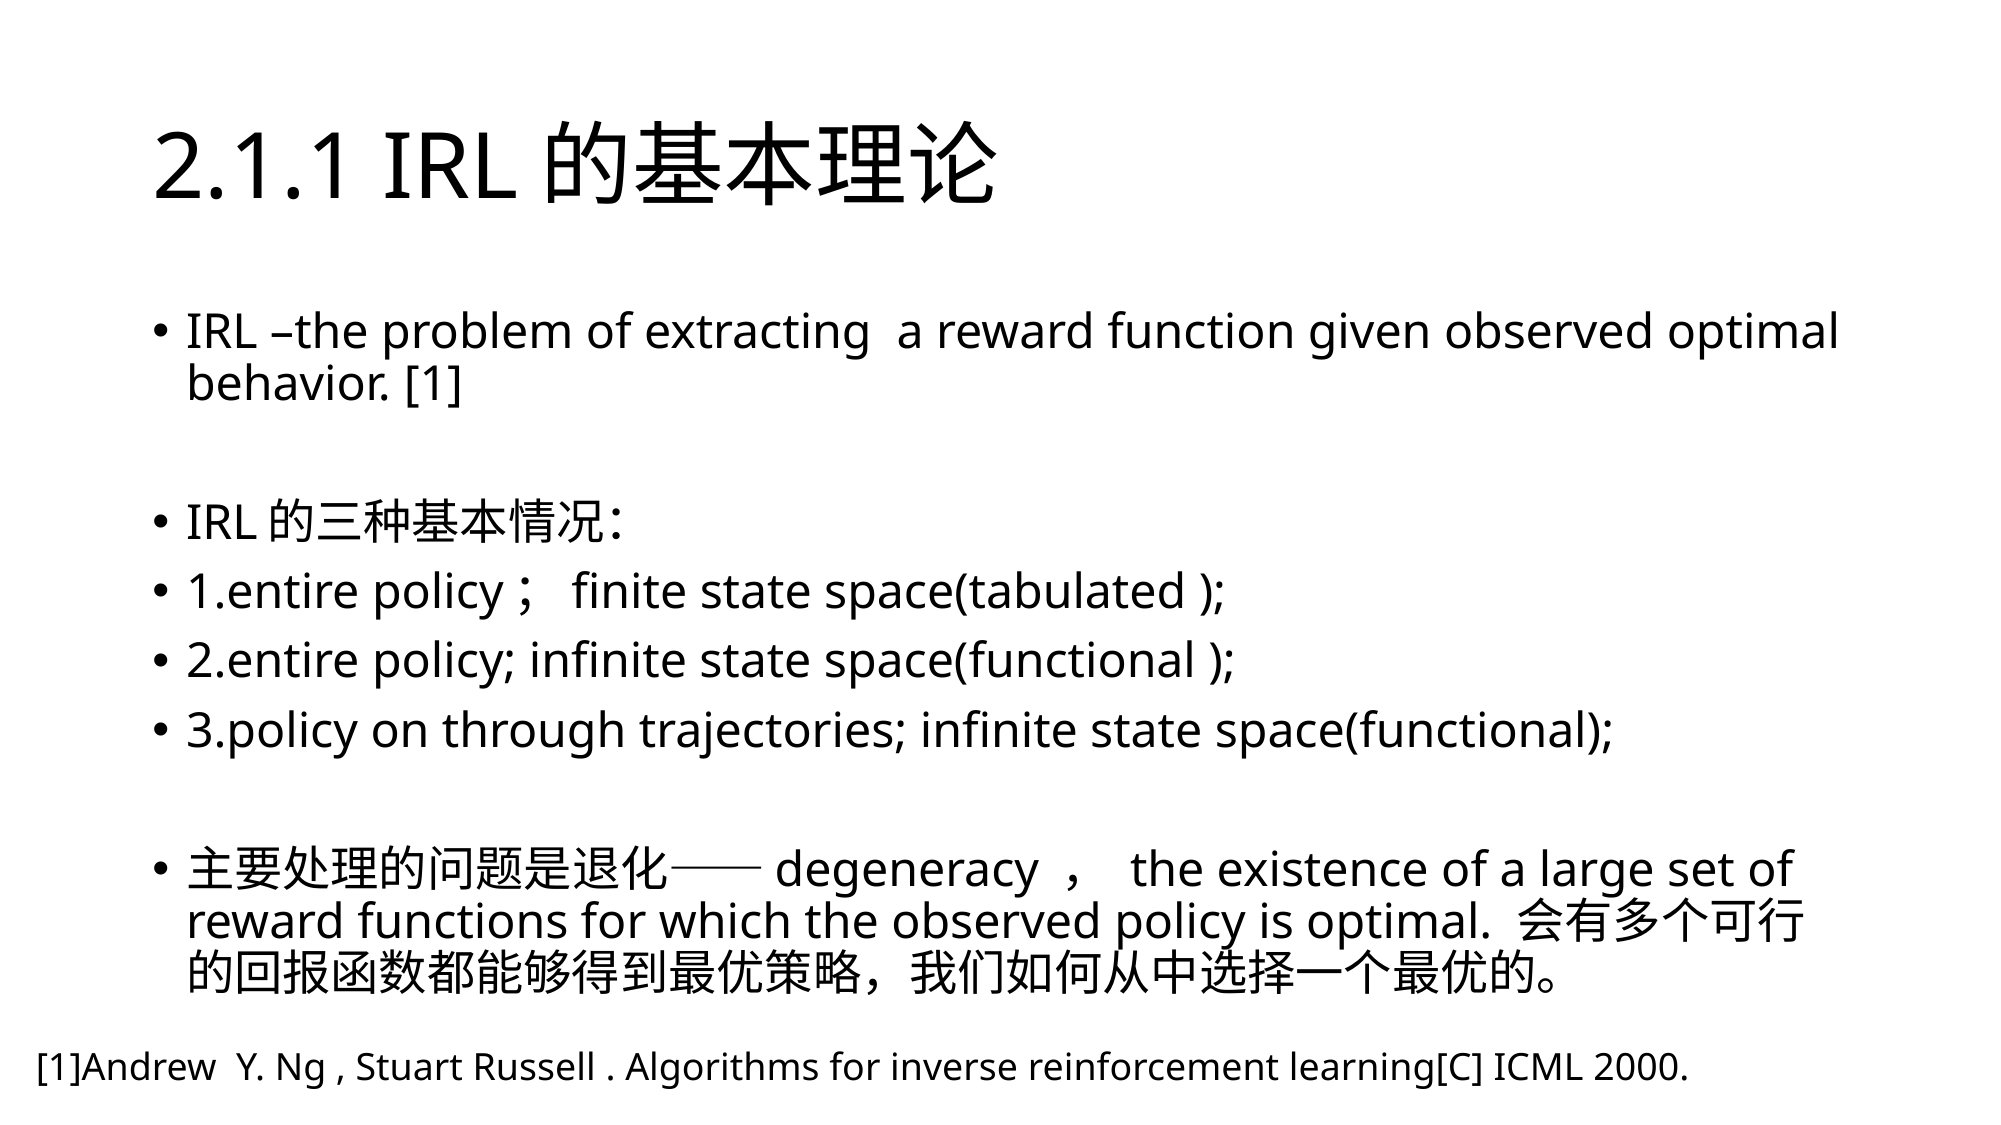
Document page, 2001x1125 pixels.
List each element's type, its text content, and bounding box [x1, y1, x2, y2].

title 2.1.1 IRL的基本理论 [137, 59, 1863, 278]
text_box [1]Andrew Y. Ng , Stuart Russell . Algorithms for inverse reinforcement learning[C] ICML 2000. [21, 1035, 2000, 1096]
list IRL –the problem of extracting a reward function given observed optimal behavior. [1] IRL的三种基本情况： 1.entire policy；finite state space(tabulated ); 2.entire policy; infinite state space(functional ); 3.policy on through trajectories; infinite state space(functional); 主要处理的问题是退化——degeneracy ， the existence of a large set of reward functions for which the observed policy is optimal. 会有多个可行的回报函数都能够得到最优策略，我们如何从中选择一个最优的。 [137, 299, 1863, 1014]
